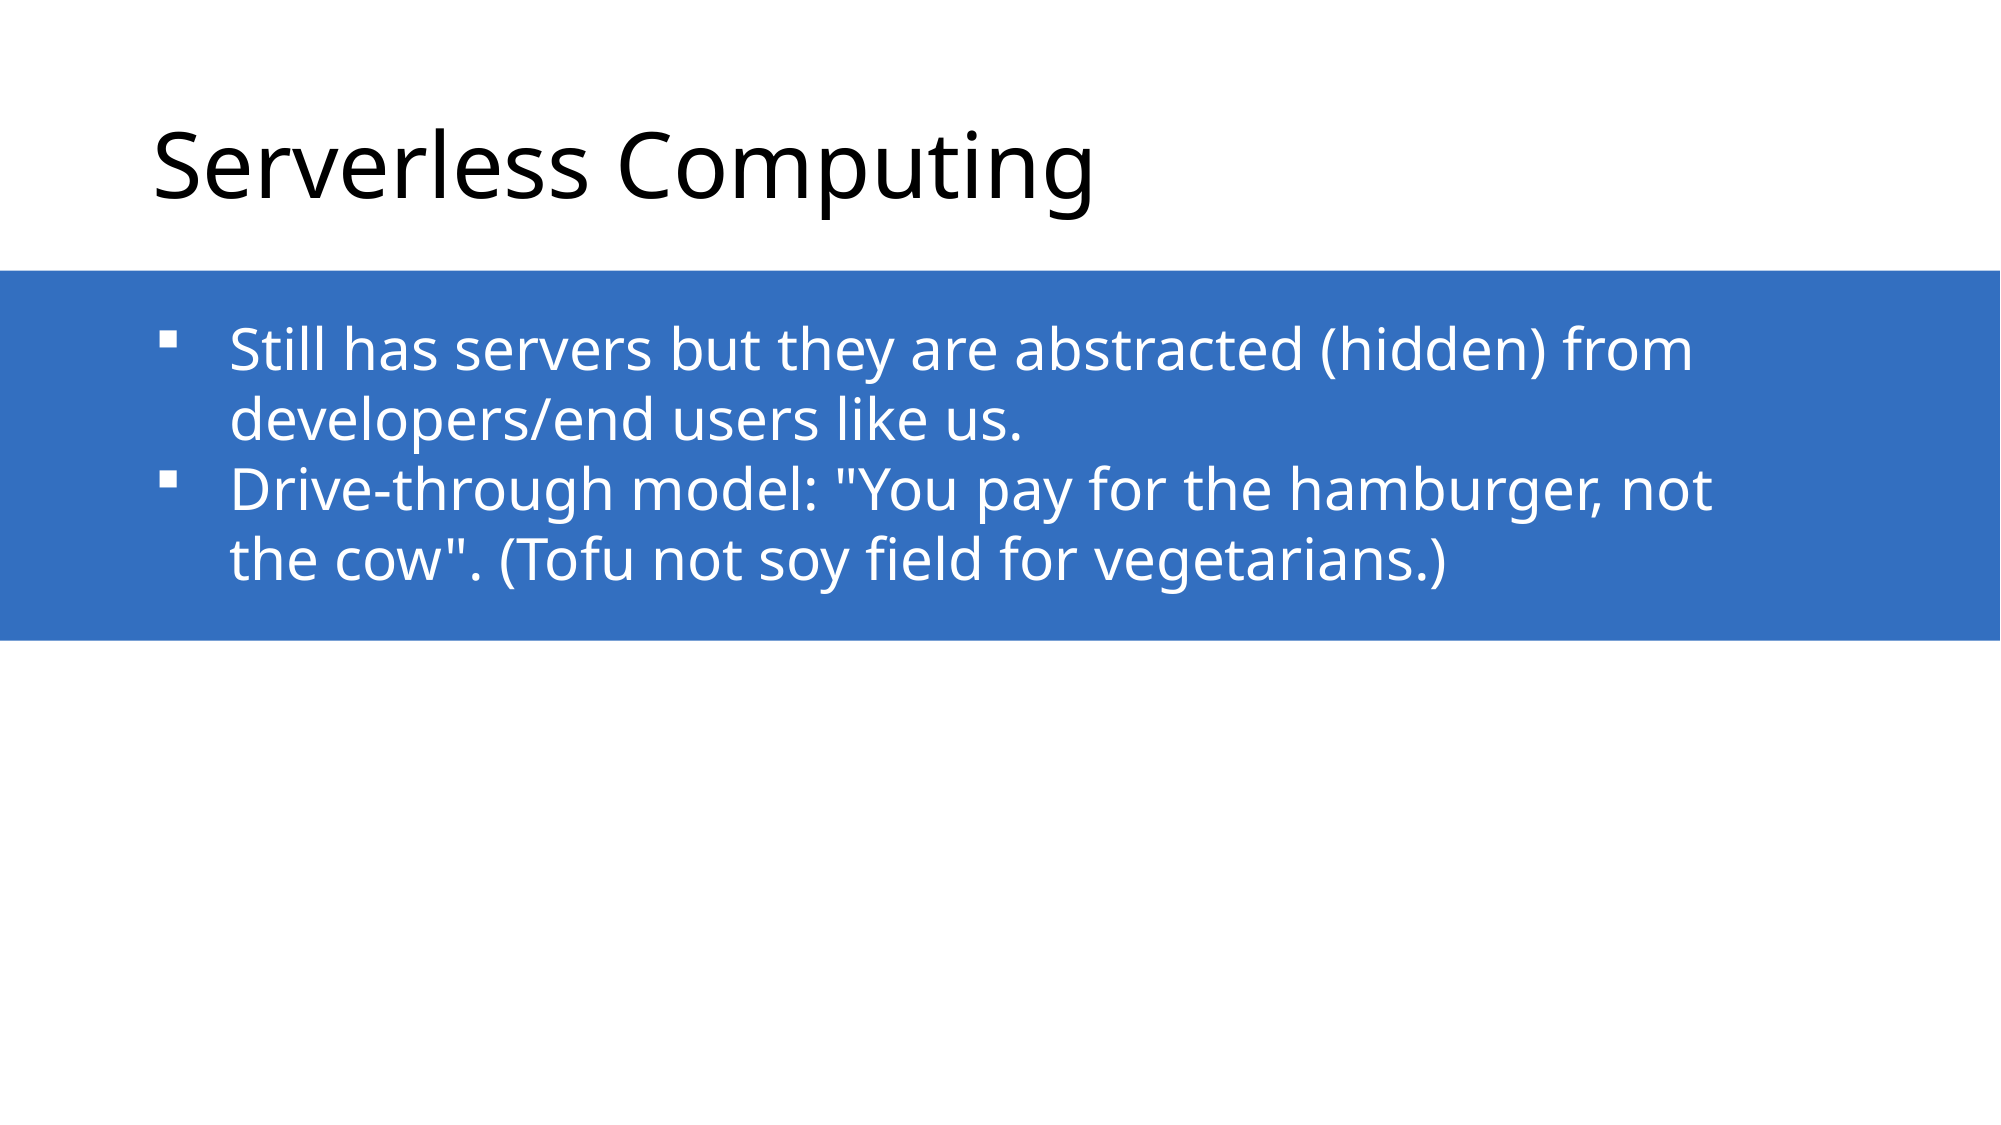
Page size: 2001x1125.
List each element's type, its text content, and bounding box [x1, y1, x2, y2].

title Serverless Computing [137, 59, 1863, 270]
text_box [0, 270, 2000, 641]
